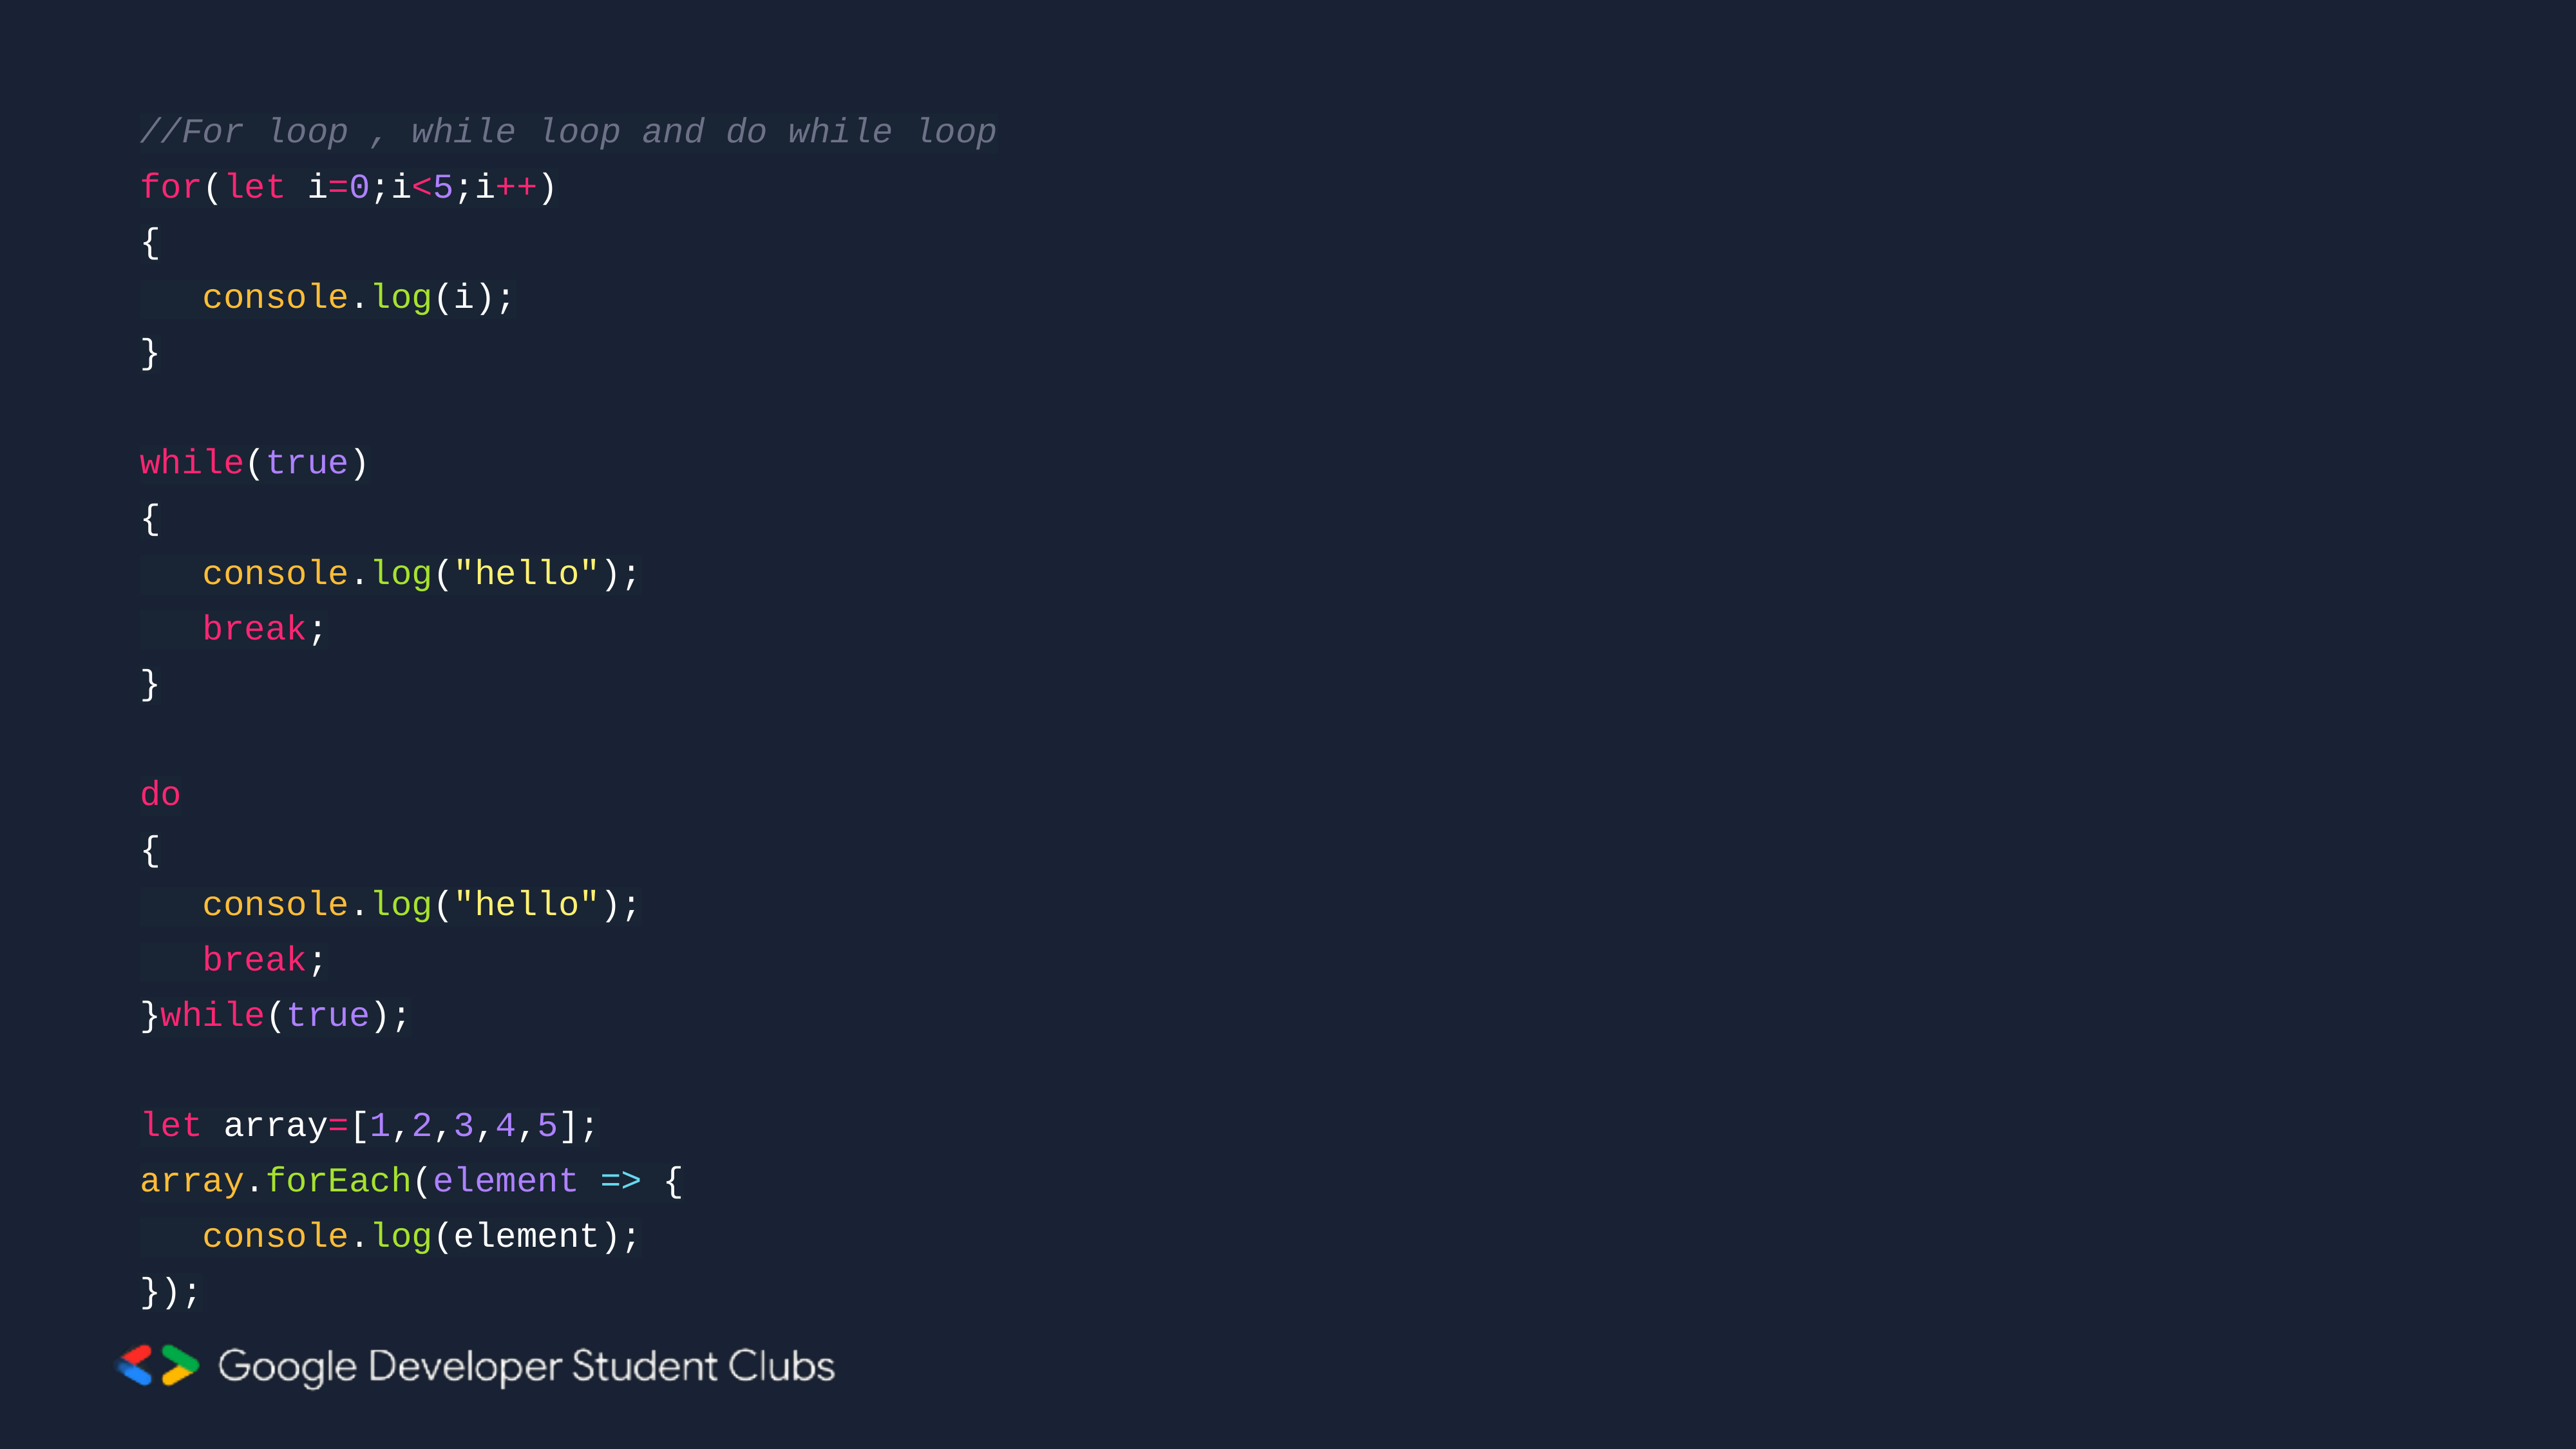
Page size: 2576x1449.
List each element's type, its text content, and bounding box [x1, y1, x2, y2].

picture [86, 1301, 876, 1415]
text_box //For loop , while loop and do while loop for(let i=0;i<5;i++) { console.log(i); } while(true) { console.log("hello"); break; } do { console.log("hello"); break; }while(true); let array=[1,2,3,4,5]; array.forEach(element => { console.log(element); }); [134, 101, 2499, 1302]
